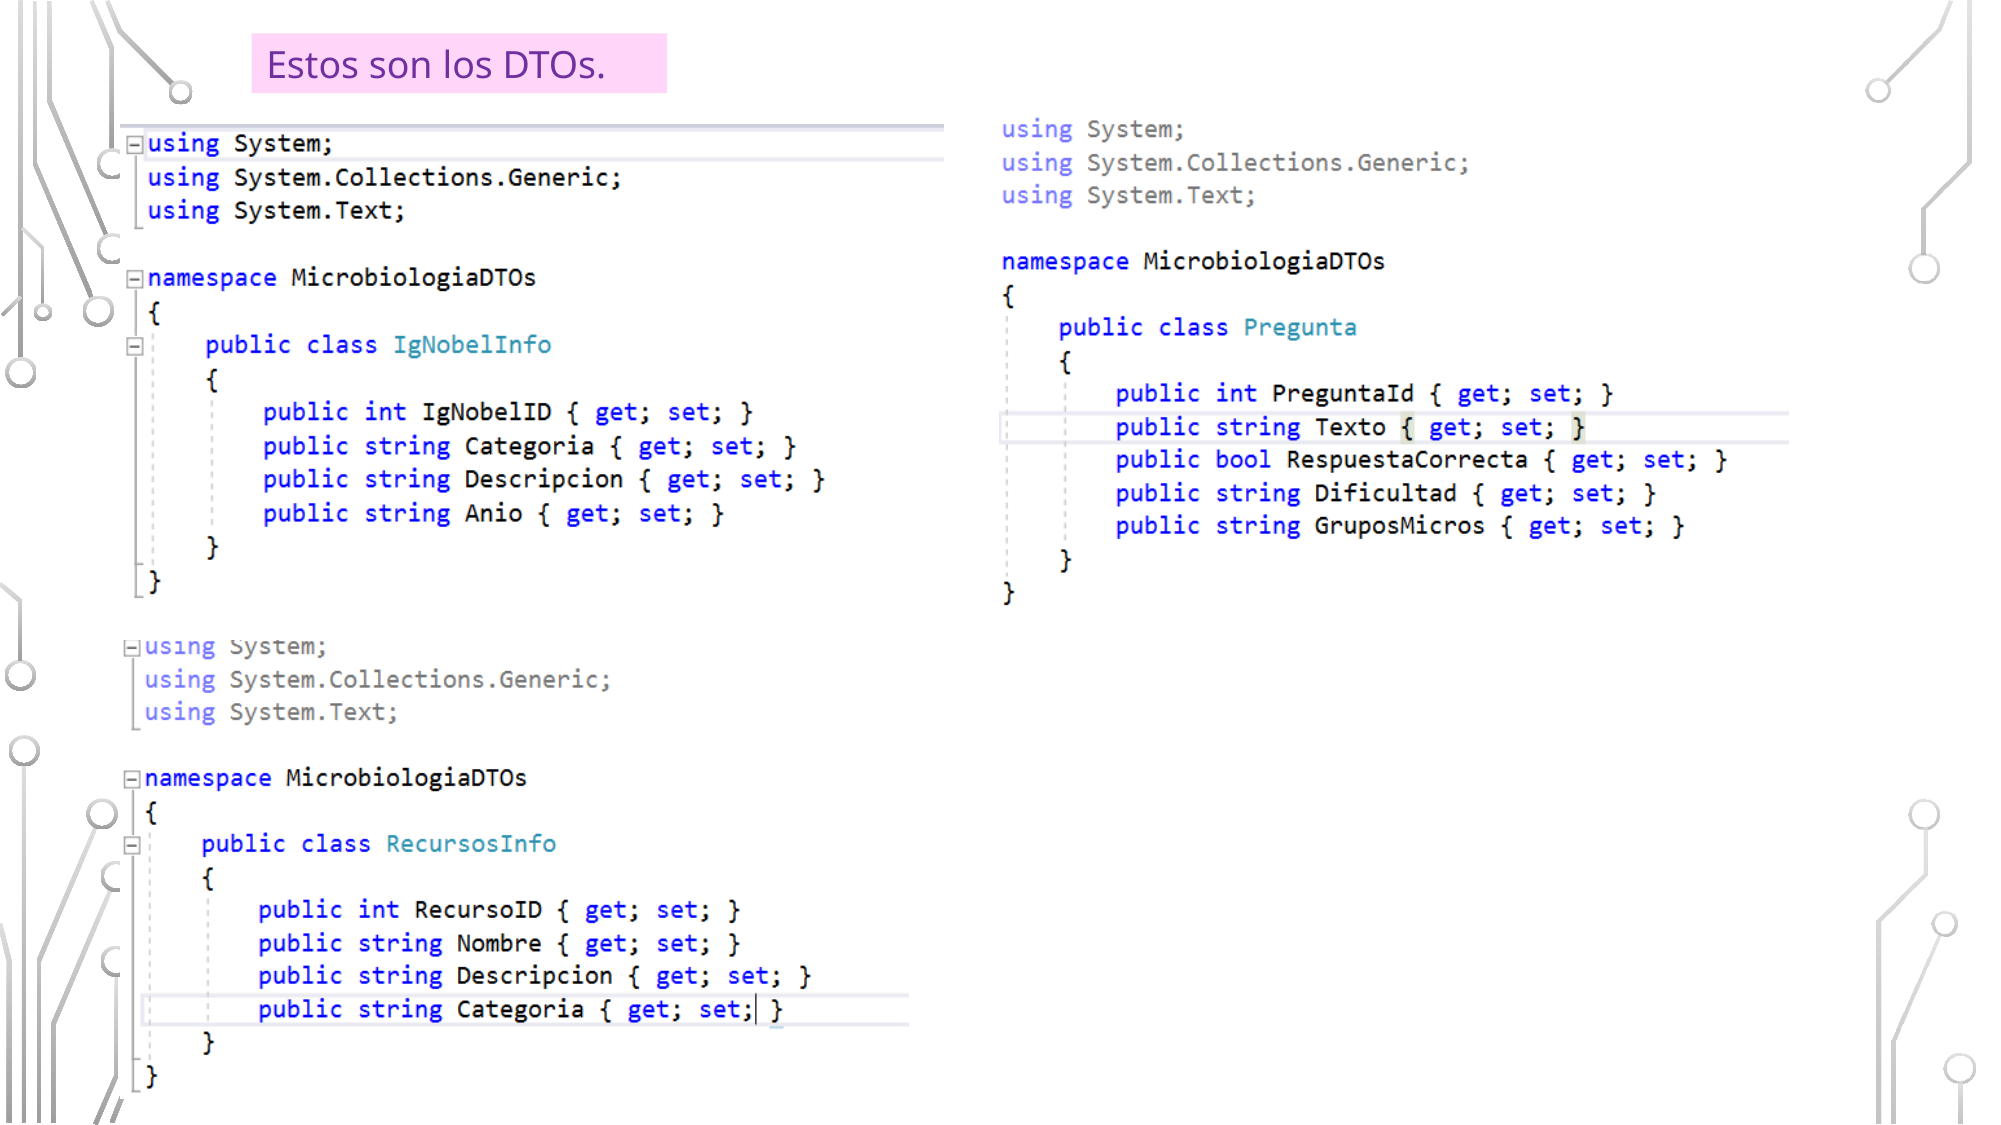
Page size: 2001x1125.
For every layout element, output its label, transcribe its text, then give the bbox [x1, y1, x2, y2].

picture [119, 639, 909, 1099]
text_box Estos son los DTOs. [251, 33, 668, 94]
picture [119, 124, 945, 610]
picture [999, 114, 1789, 692]
